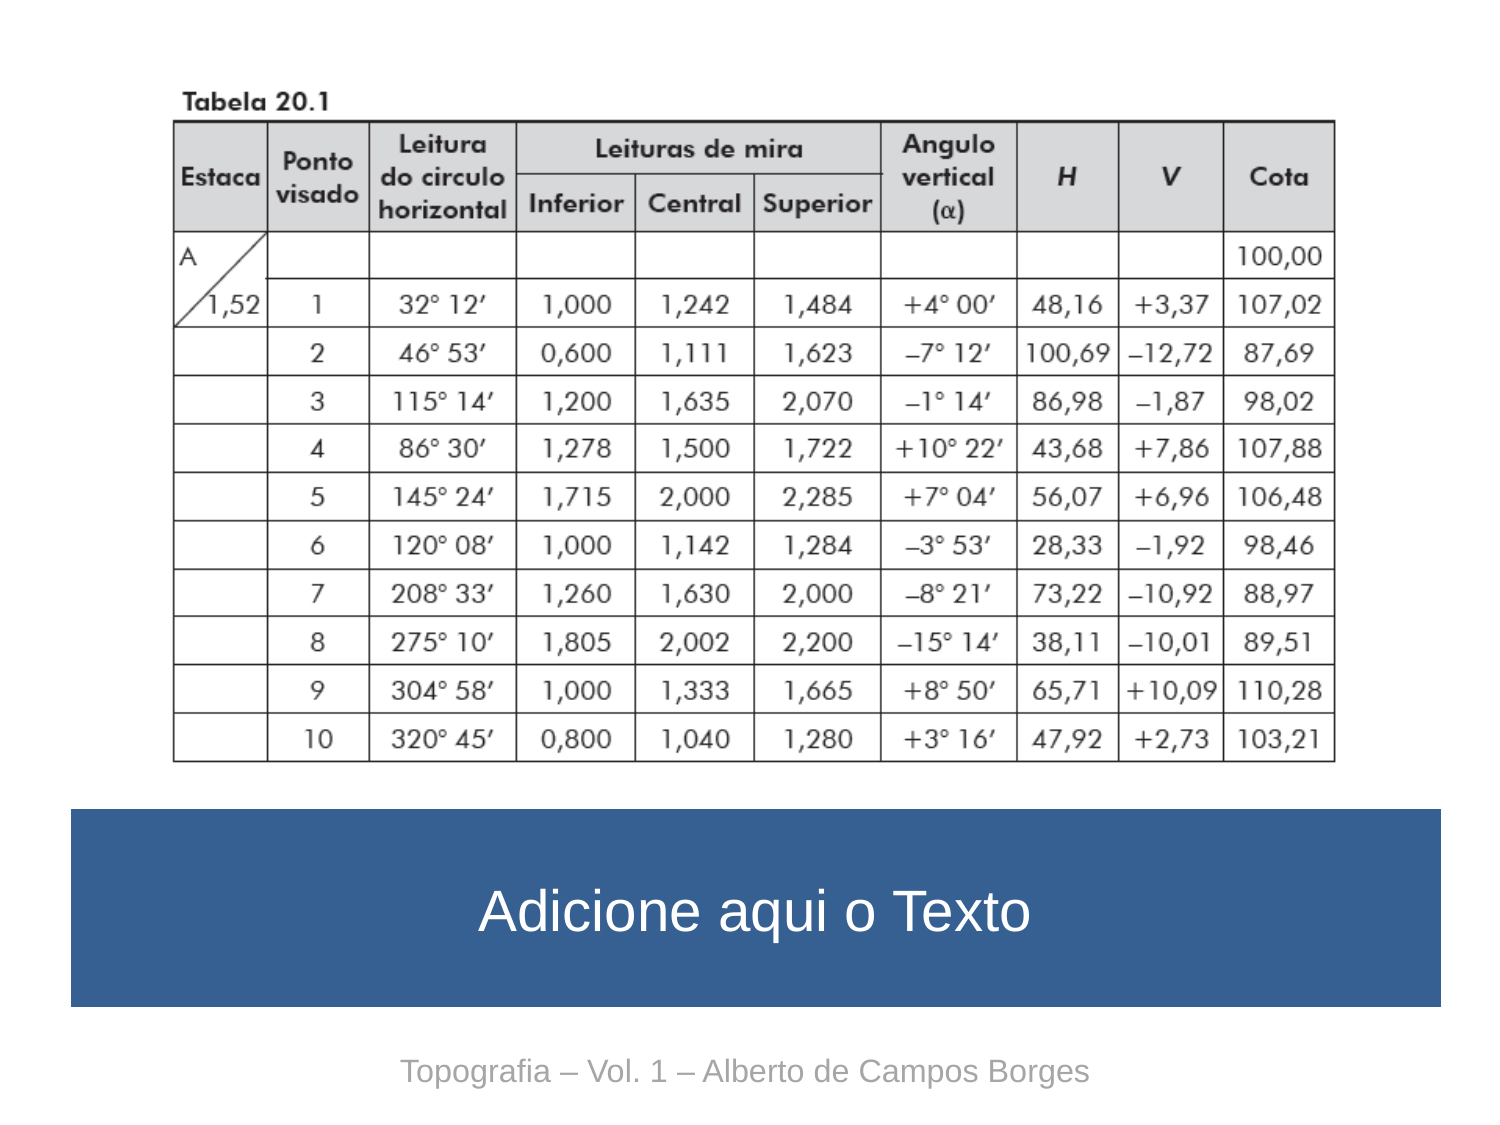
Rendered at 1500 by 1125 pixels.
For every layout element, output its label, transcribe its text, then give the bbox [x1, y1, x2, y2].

picture [156, 77, 1356, 776]
text_box Adicione aqui o Texto [70, 808, 1442, 1008]
footer Topografia – Vol. 1 – Alberto de Campos Borges [0, 1042, 1500, 1103]
